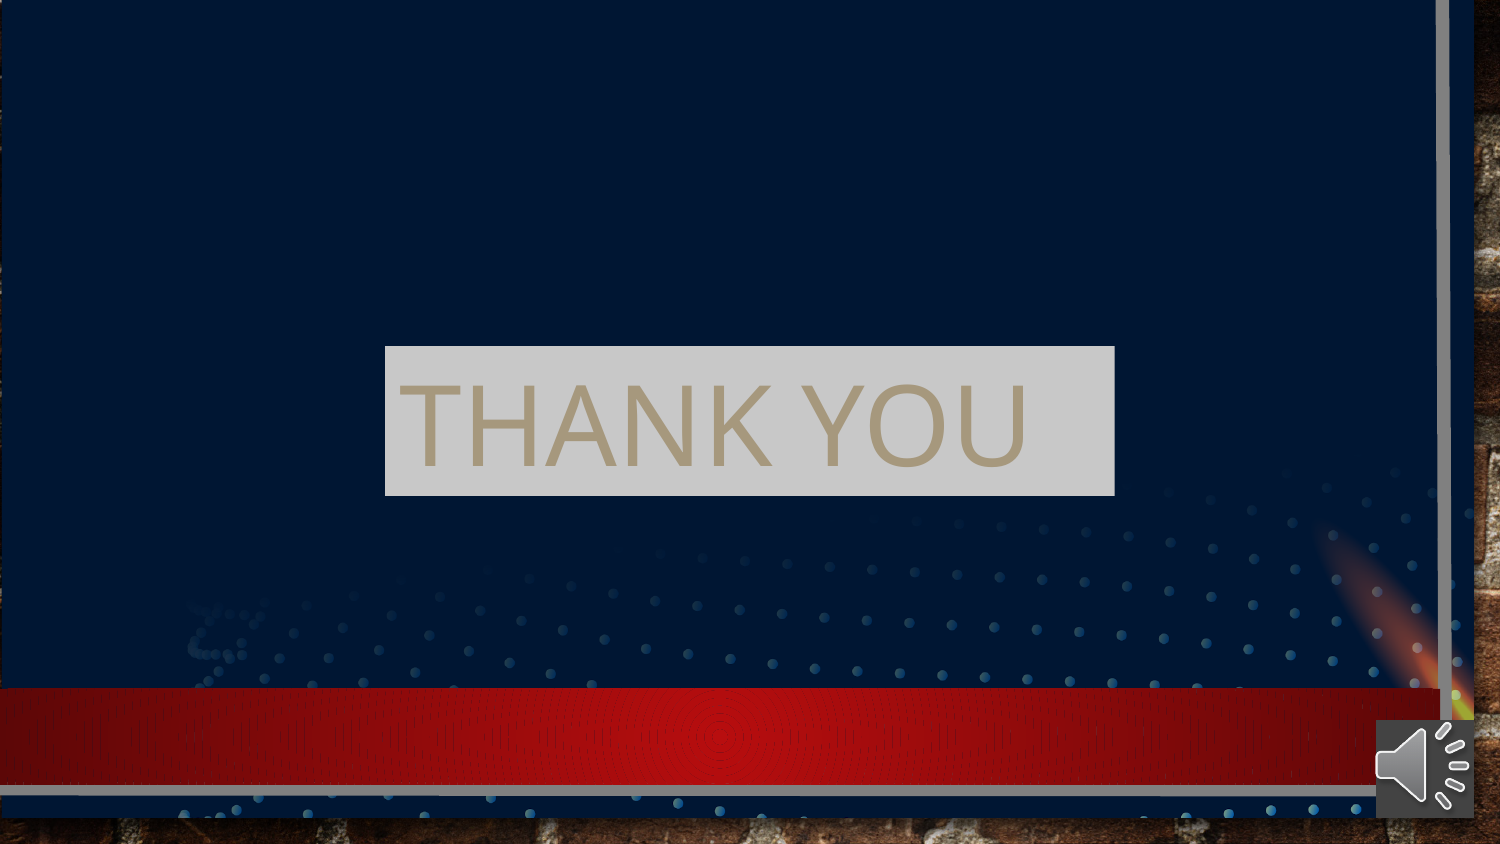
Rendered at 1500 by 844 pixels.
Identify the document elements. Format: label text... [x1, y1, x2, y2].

picture [0, 0, 1438, 688]
text_box THANK YOU [385, 346, 1115, 496]
picture [0, 0, 1500, 844]
